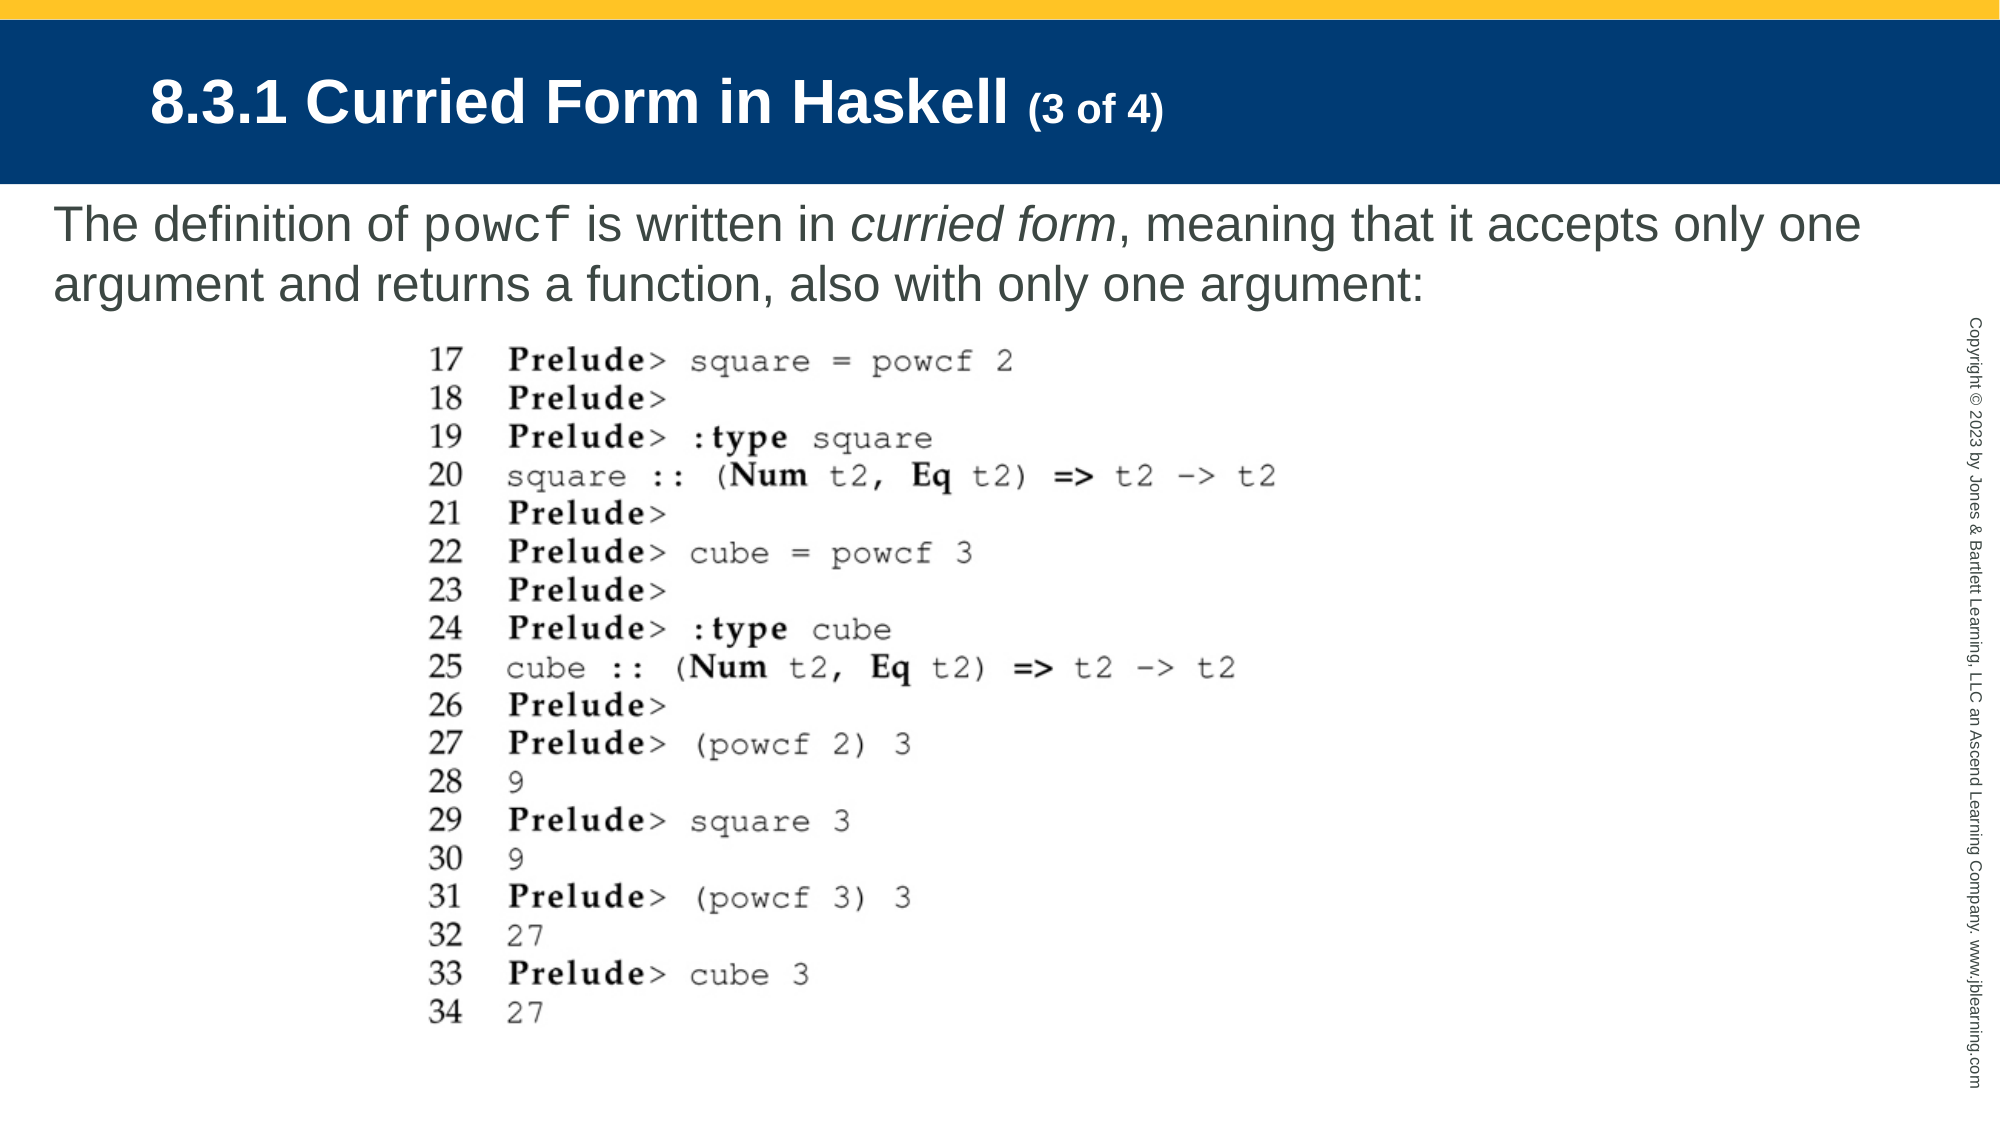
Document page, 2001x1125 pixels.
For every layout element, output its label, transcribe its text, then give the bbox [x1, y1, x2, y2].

title 8.3.1 Curried Form in Haskell (3 of 4) [0, 19, 2000, 185]
picture [426, 345, 1279, 1028]
text_box The definition of powcf is written in curried form, meaning that it accepts only one argument and returns a function, also with only one argument: [38, 184, 1930, 364]
